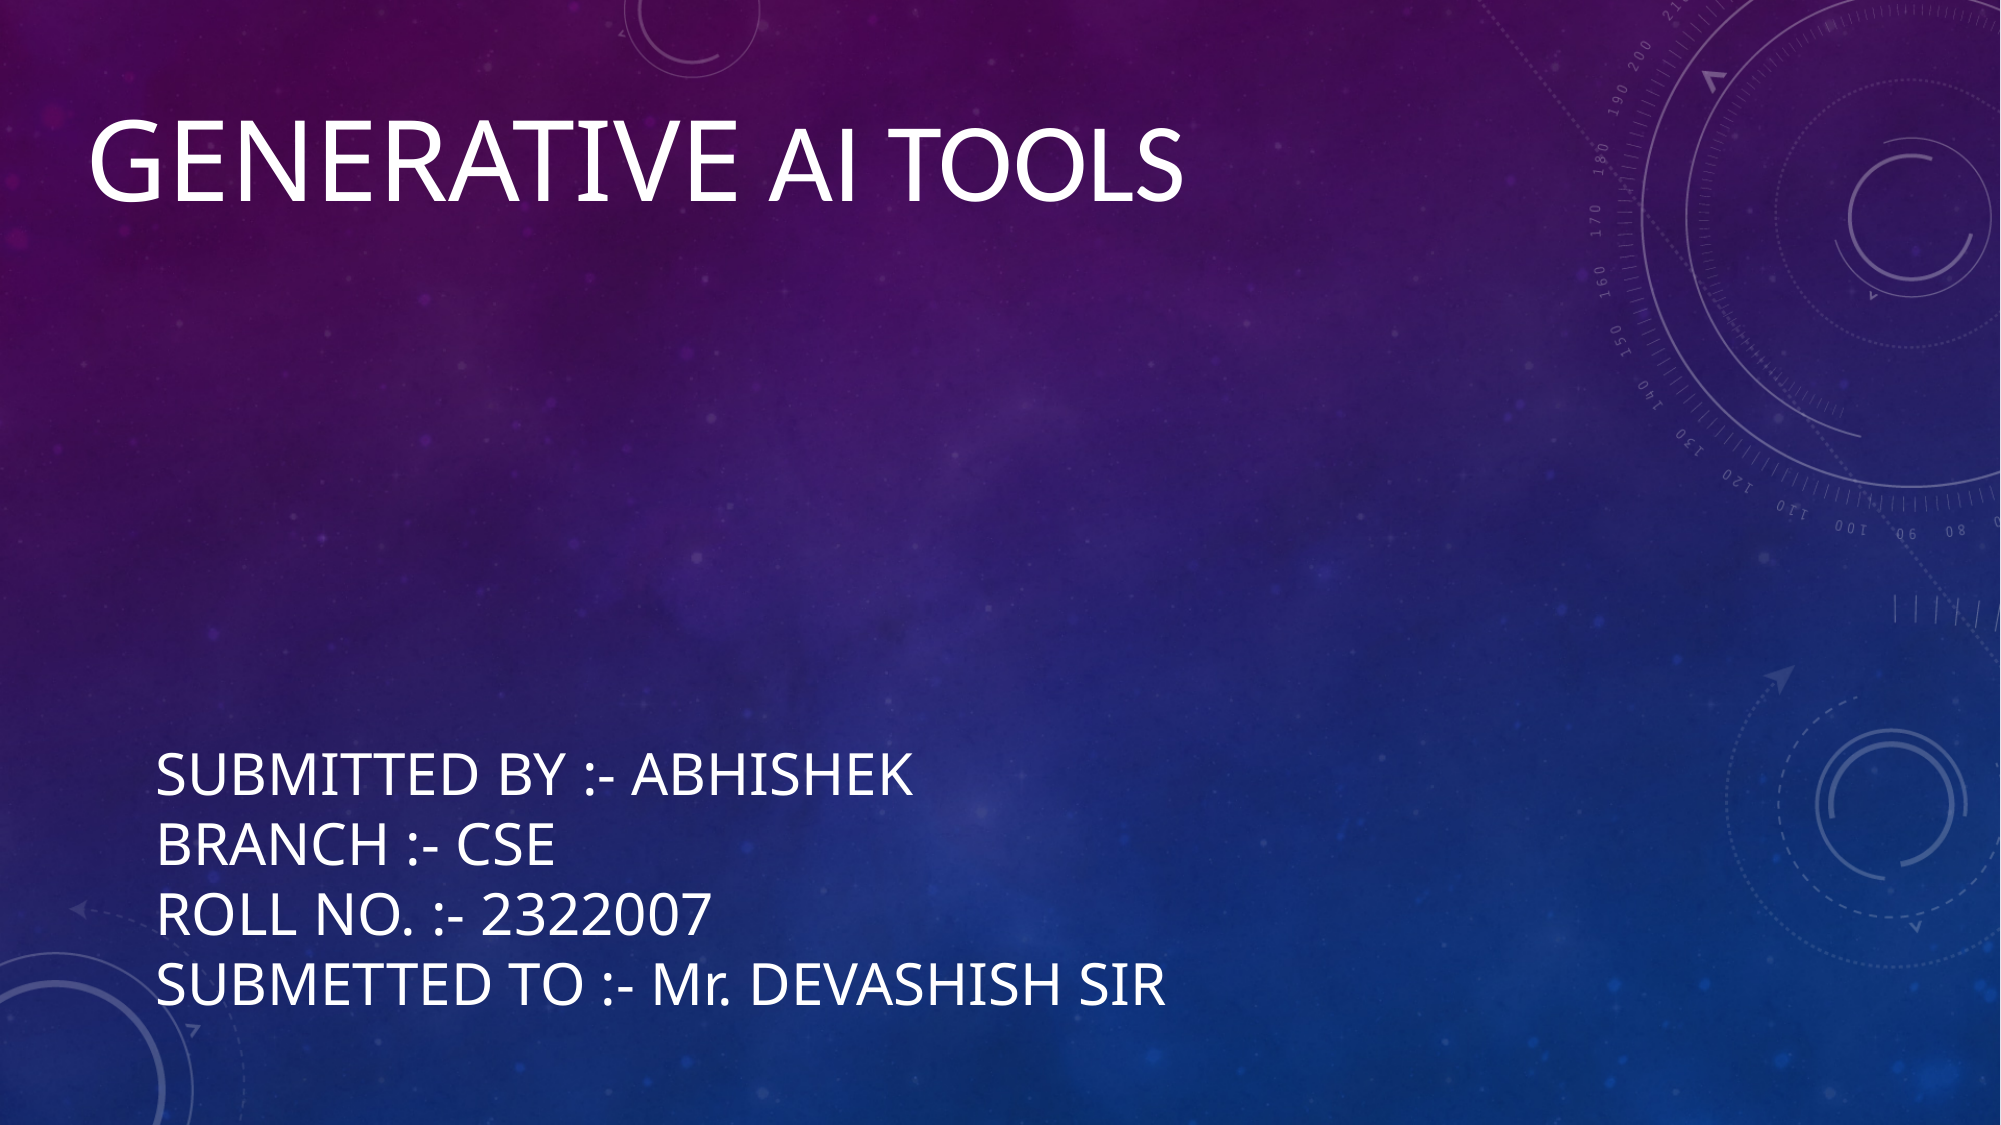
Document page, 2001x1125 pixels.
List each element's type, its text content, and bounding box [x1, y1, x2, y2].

text_box GENERATIVE AI TOOLS [71, 81, 1418, 232]
picture [0, 0, 2001, 1125]
text_box SUBMITTED BY :- ABHISHEK BRANCH :- CSE ROLL NO. :- 2322007 SUBMETTED TO :- Mr. DEVASHISH SIR [140, 729, 1306, 1025]
